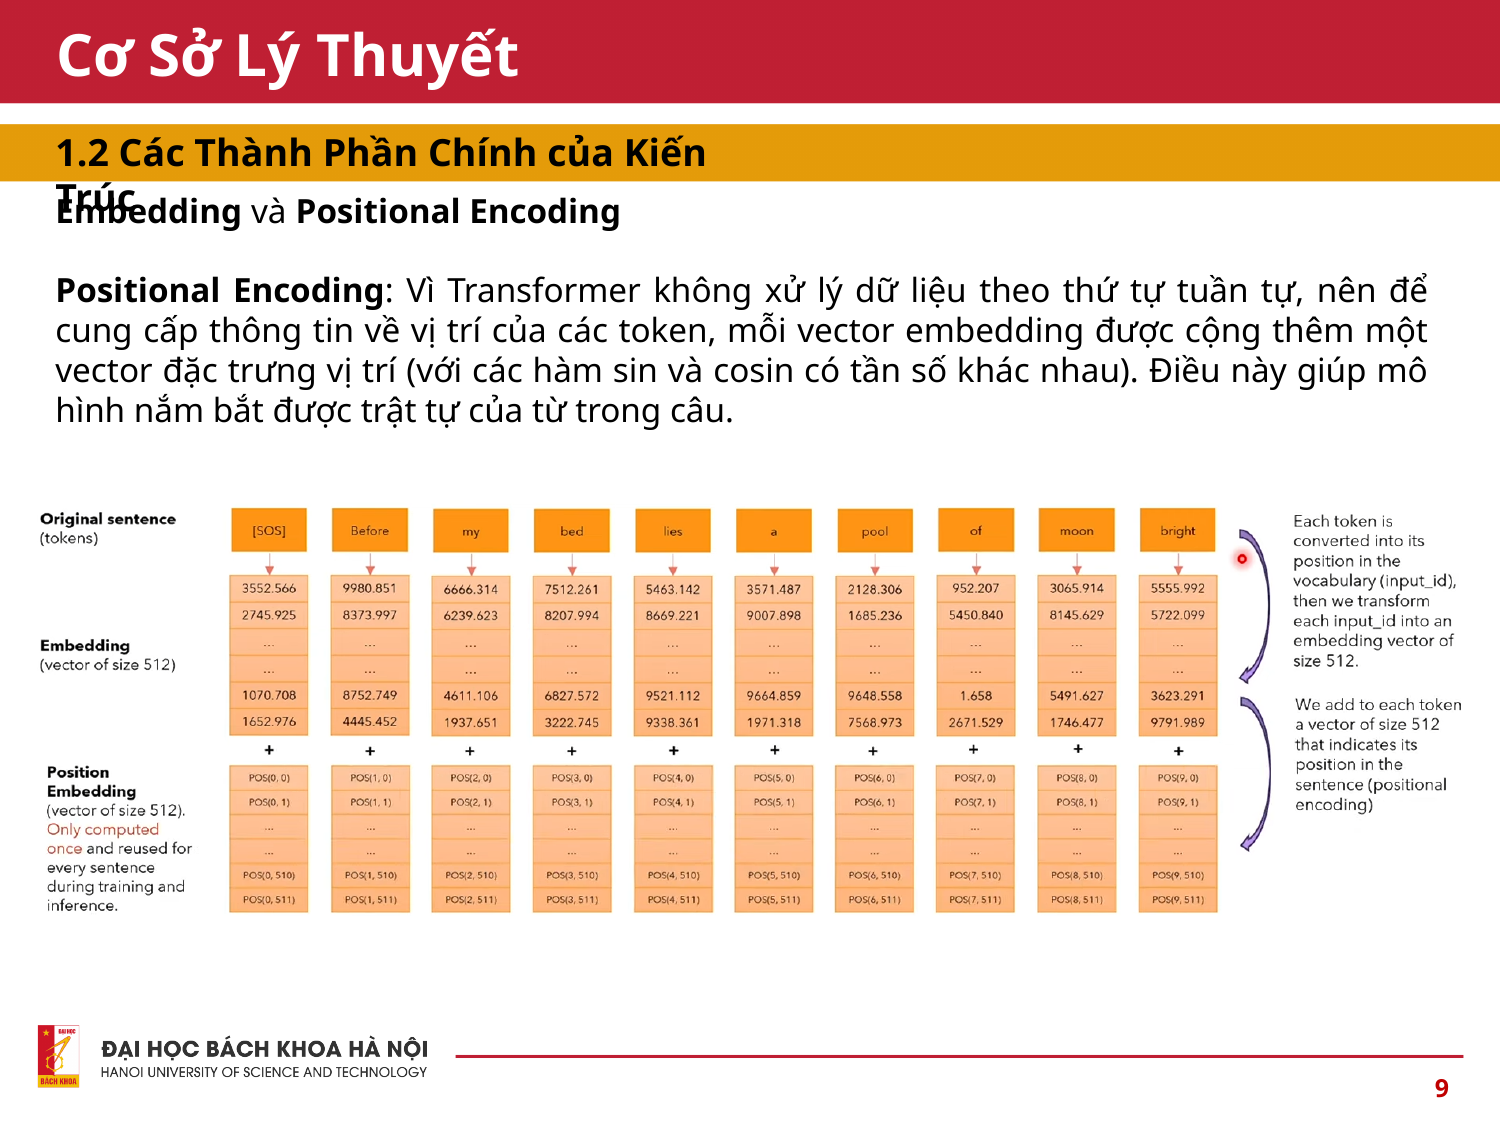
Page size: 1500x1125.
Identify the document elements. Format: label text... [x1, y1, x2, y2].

picture [0, 0, 1500, 1125]
text_box Embedding và Positional Encoding Positional Encoding: Vì Transformer không xử lý dữ liệu theo thứ tự tuần tự, nên để cung cấp thông tin về vị trí của các token, mỗi vector embedding được cộng thêm một vector đặc trưng vị trí (với các hàm sin và cosin có tần số khác nhau). Điều này giúp mô hình nắm bắt được trật tự của từ trong câu. [40, 182, 1446, 437]
title Cơ Sở Lý Thuyết [41, 18, 1459, 90]
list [37, 500, 1461, 916]
text_box 1.2 Các Thành Phần Chính của Kiến Trúc [40, 121, 791, 182]
slide_number 9 [1126, 1065, 1464, 1125]
